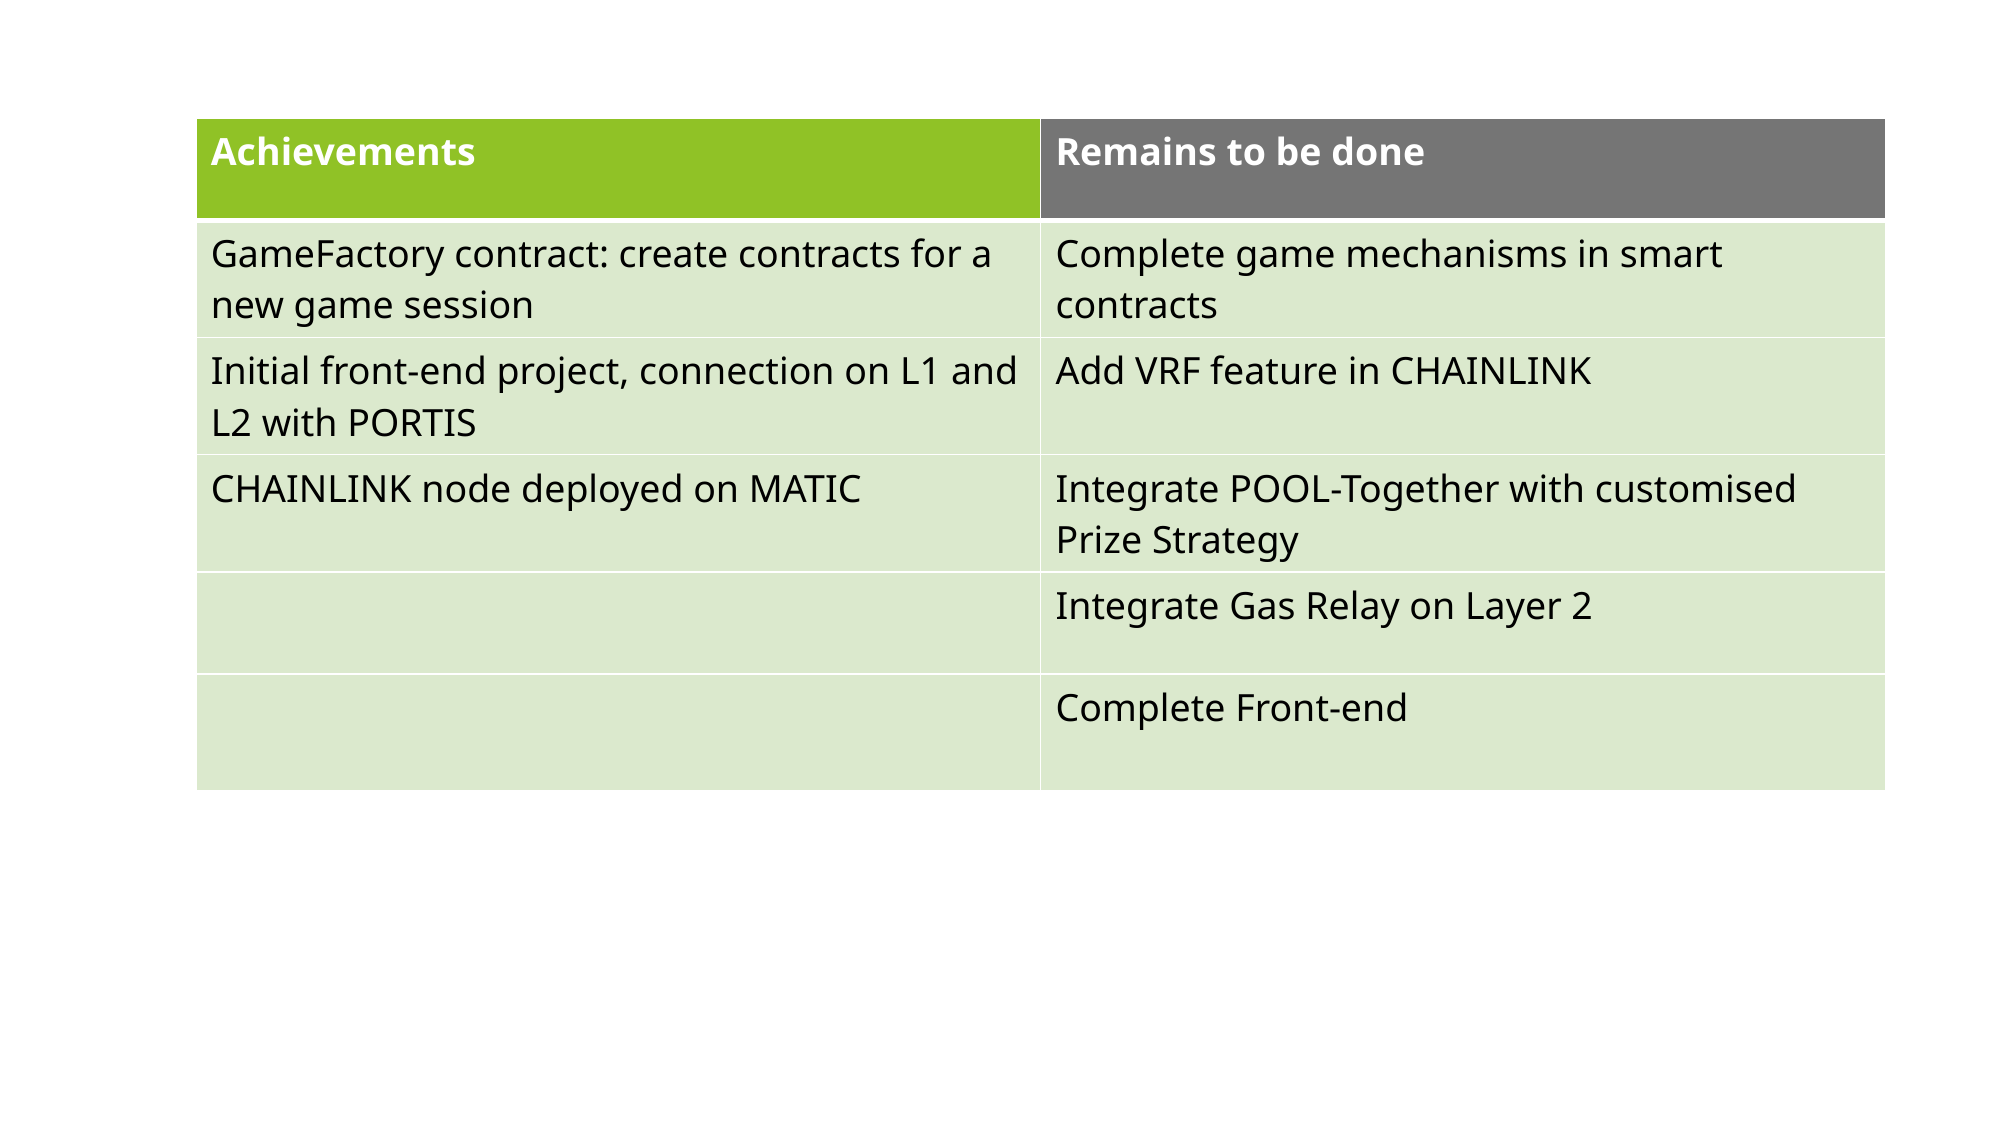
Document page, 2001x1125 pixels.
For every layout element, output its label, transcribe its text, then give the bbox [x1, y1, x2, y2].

table_header Remains to be done [1041, 119, 1885, 218]
table_cell Integrate POOL-Together with customised Prize Strategy [1041, 455, 1885, 571]
table_cell Complete Front-end [1041, 675, 1885, 790]
table_cell [197, 573, 1040, 673]
table_cell Complete game mechanisms in smart contracts [1041, 223, 1885, 337]
table_cell Integrate Gas Relay on Layer 2 [1041, 573, 1885, 673]
table_cell CHAINLINK node deployed on MATIC [197, 455, 1040, 571]
table_cell Add VRF feature in CHAINLINK [1041, 338, 1885, 454]
table_header Achievements [197, 119, 1040, 218]
table_cell Initial front-end project, connection on L1 and L2 with PORTIS [197, 338, 1040, 454]
table_cell [197, 675, 1040, 790]
table_cell GameFactory contract: create contracts for a new game session [197, 223, 1040, 337]
